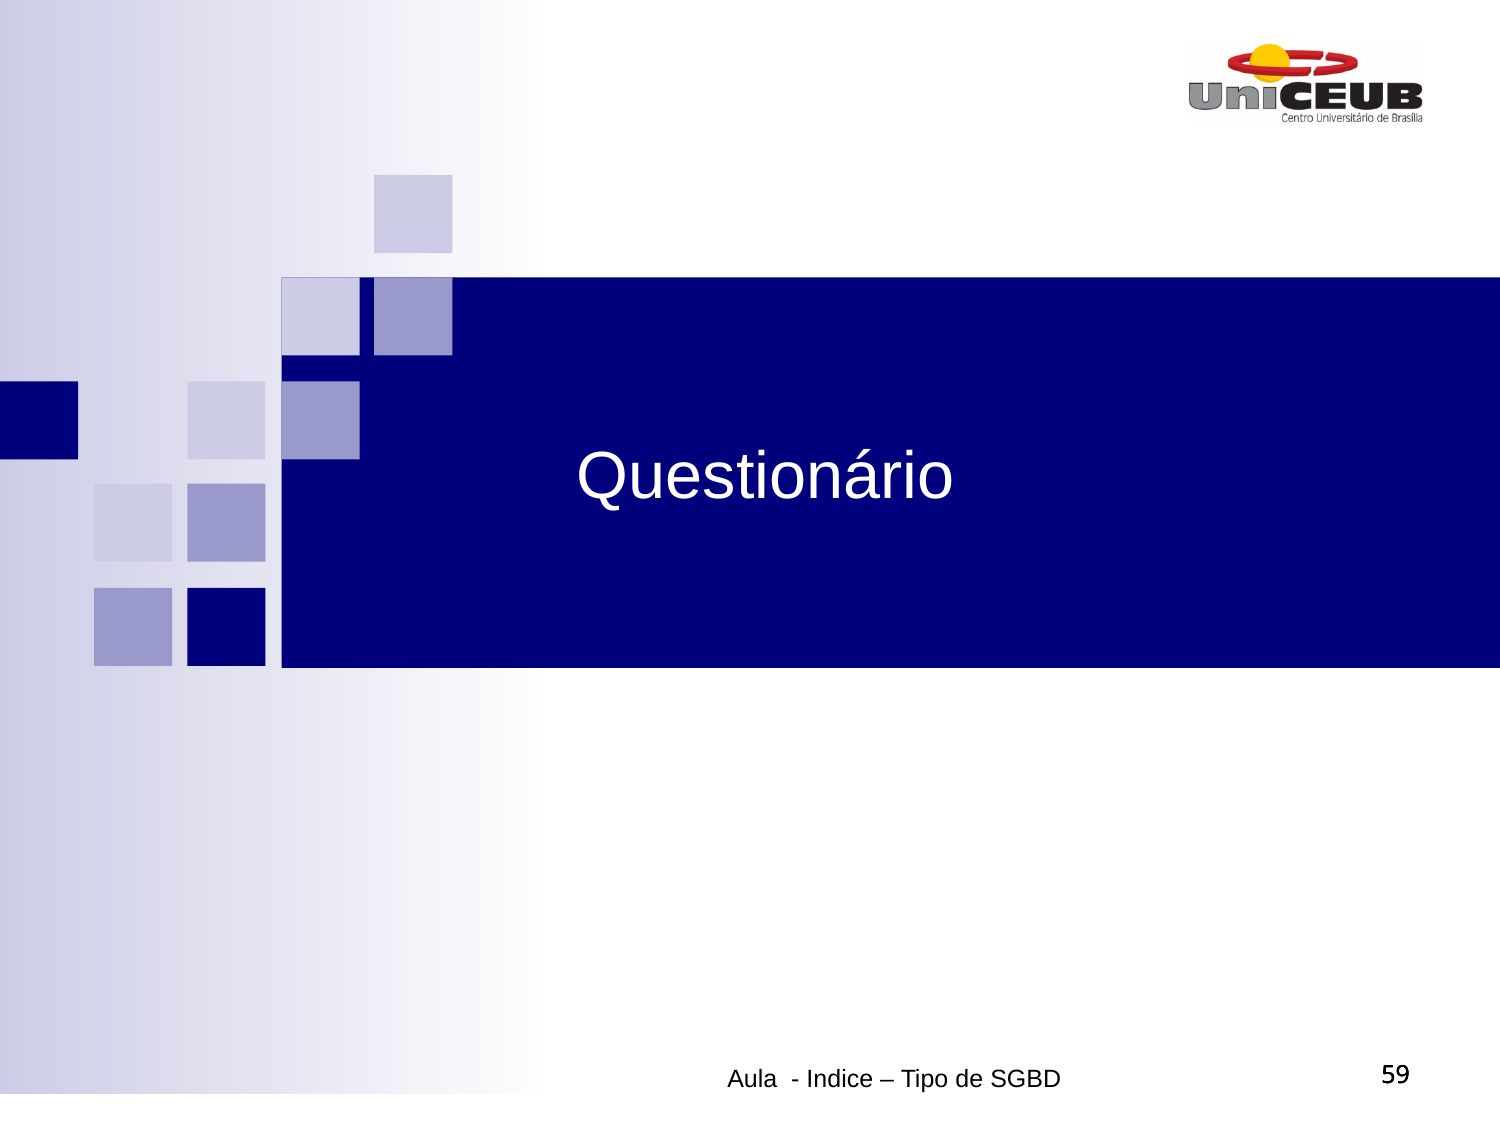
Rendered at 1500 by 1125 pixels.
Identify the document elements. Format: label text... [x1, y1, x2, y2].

picture [1186, 42, 1424, 125]
text_box Aula - Indice – Tipo de SGBD [424, 1024, 1074, 1100]
text_box ‹#› [1074, 1024, 1425, 1100]
title Questionário [262, 290, 1250, 654]
